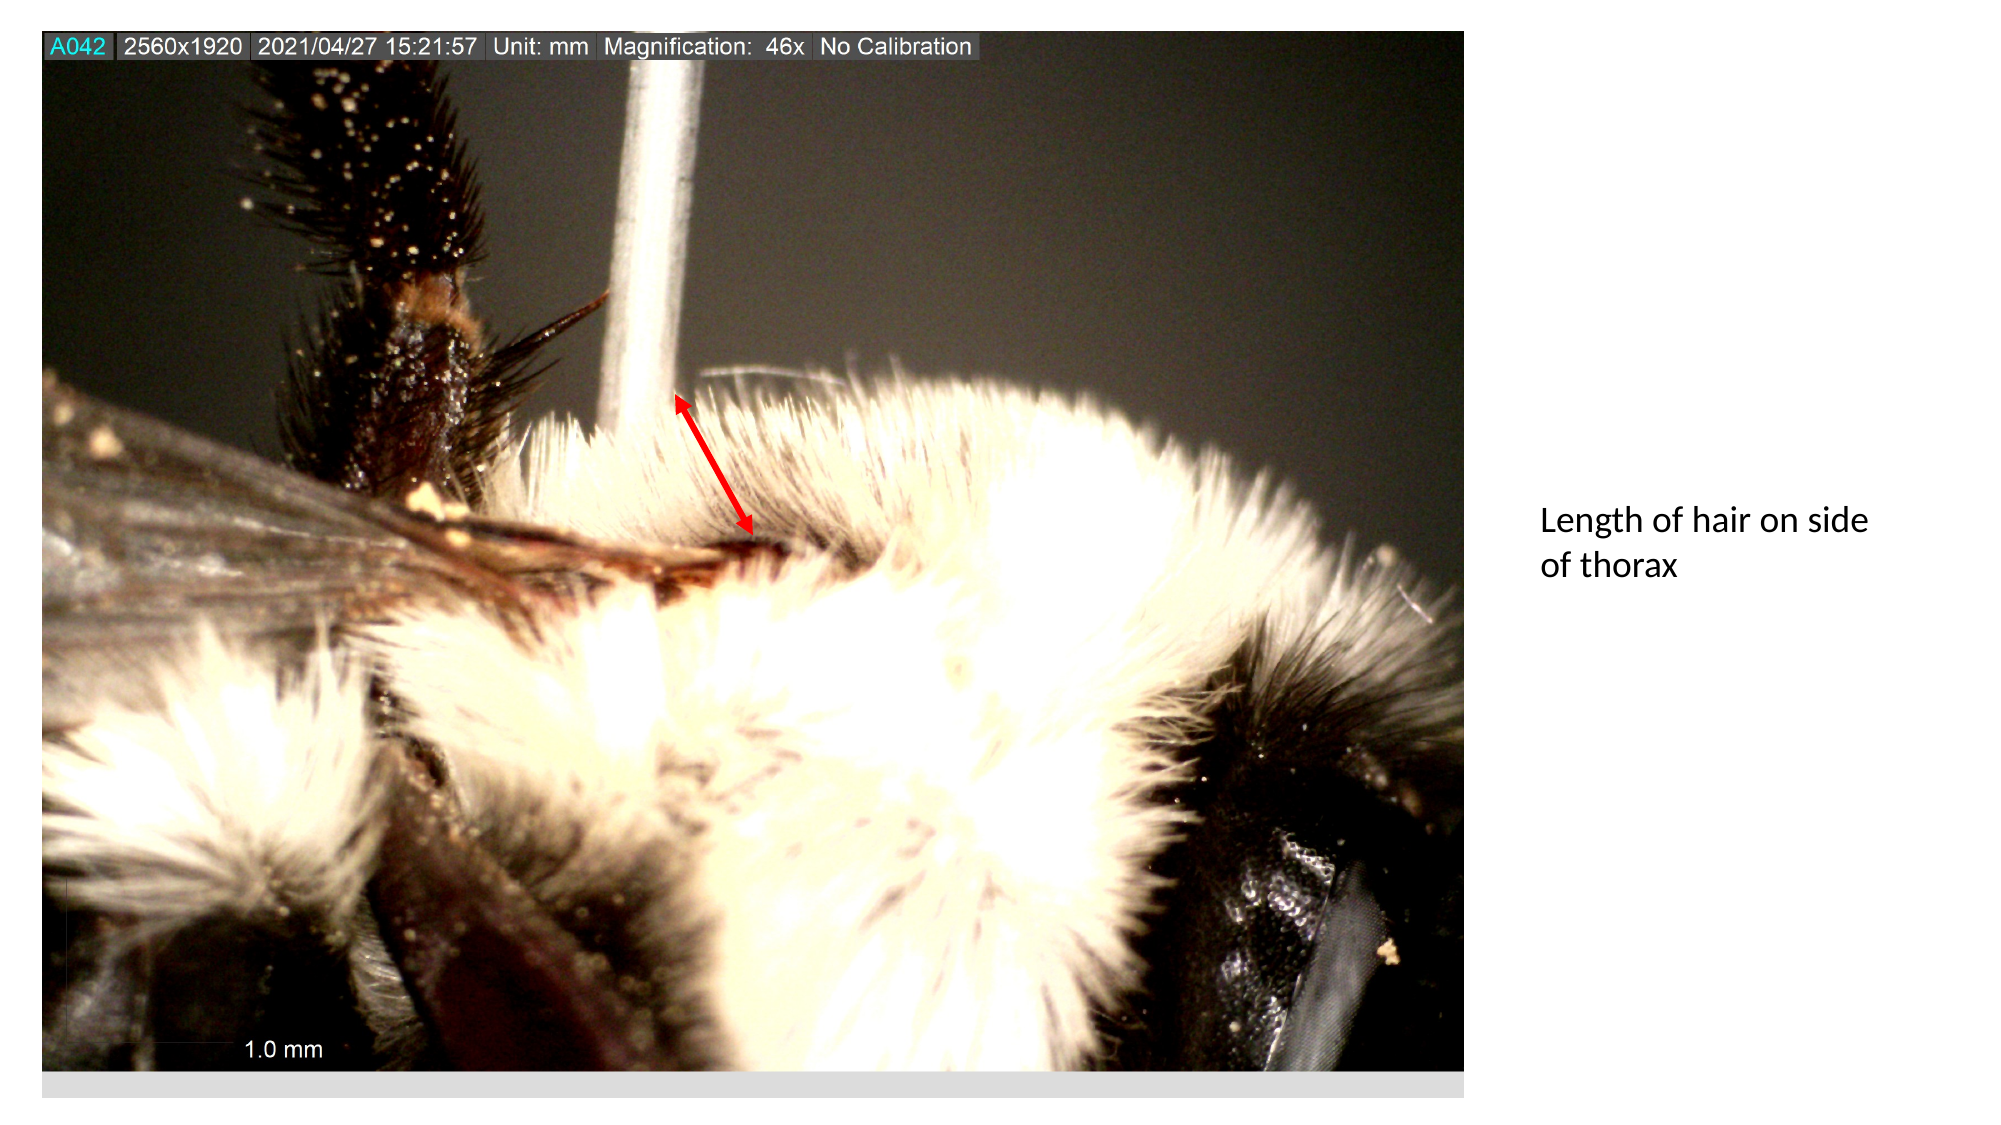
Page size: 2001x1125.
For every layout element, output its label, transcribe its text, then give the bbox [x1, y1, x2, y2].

text_box Length of hair on side of thorax [1525, 487, 1916, 593]
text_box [674, 394, 753, 536]
picture [42, 31, 1464, 1098]
